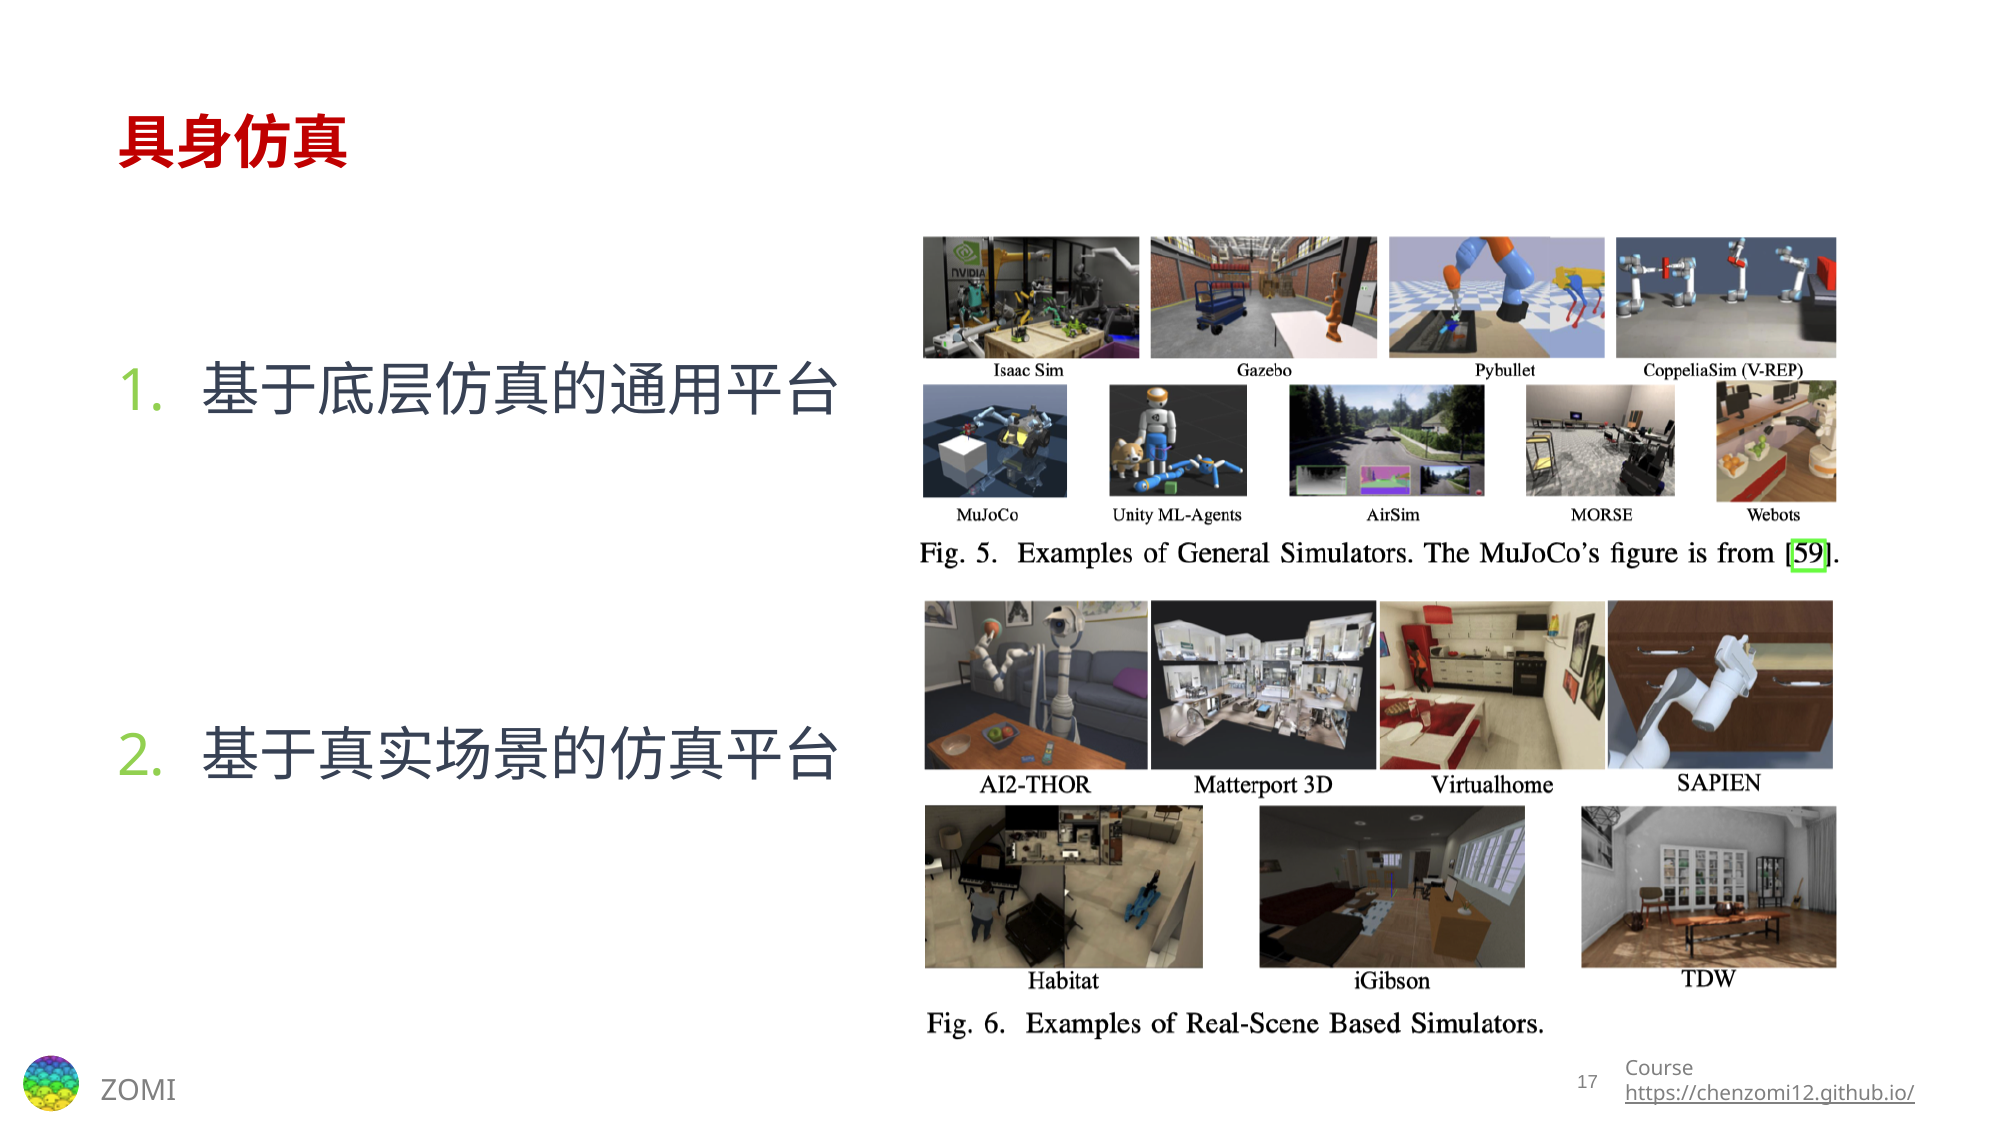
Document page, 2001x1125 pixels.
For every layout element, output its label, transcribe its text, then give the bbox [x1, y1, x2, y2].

title 具身仿真 [102, 91, 1901, 189]
list 基于底层仿真的通用平台 基于真实场景的仿真平台 [102, 223, 893, 1043]
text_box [899, 223, 1856, 1043]
picture [24, 1056, 78, 1111]
